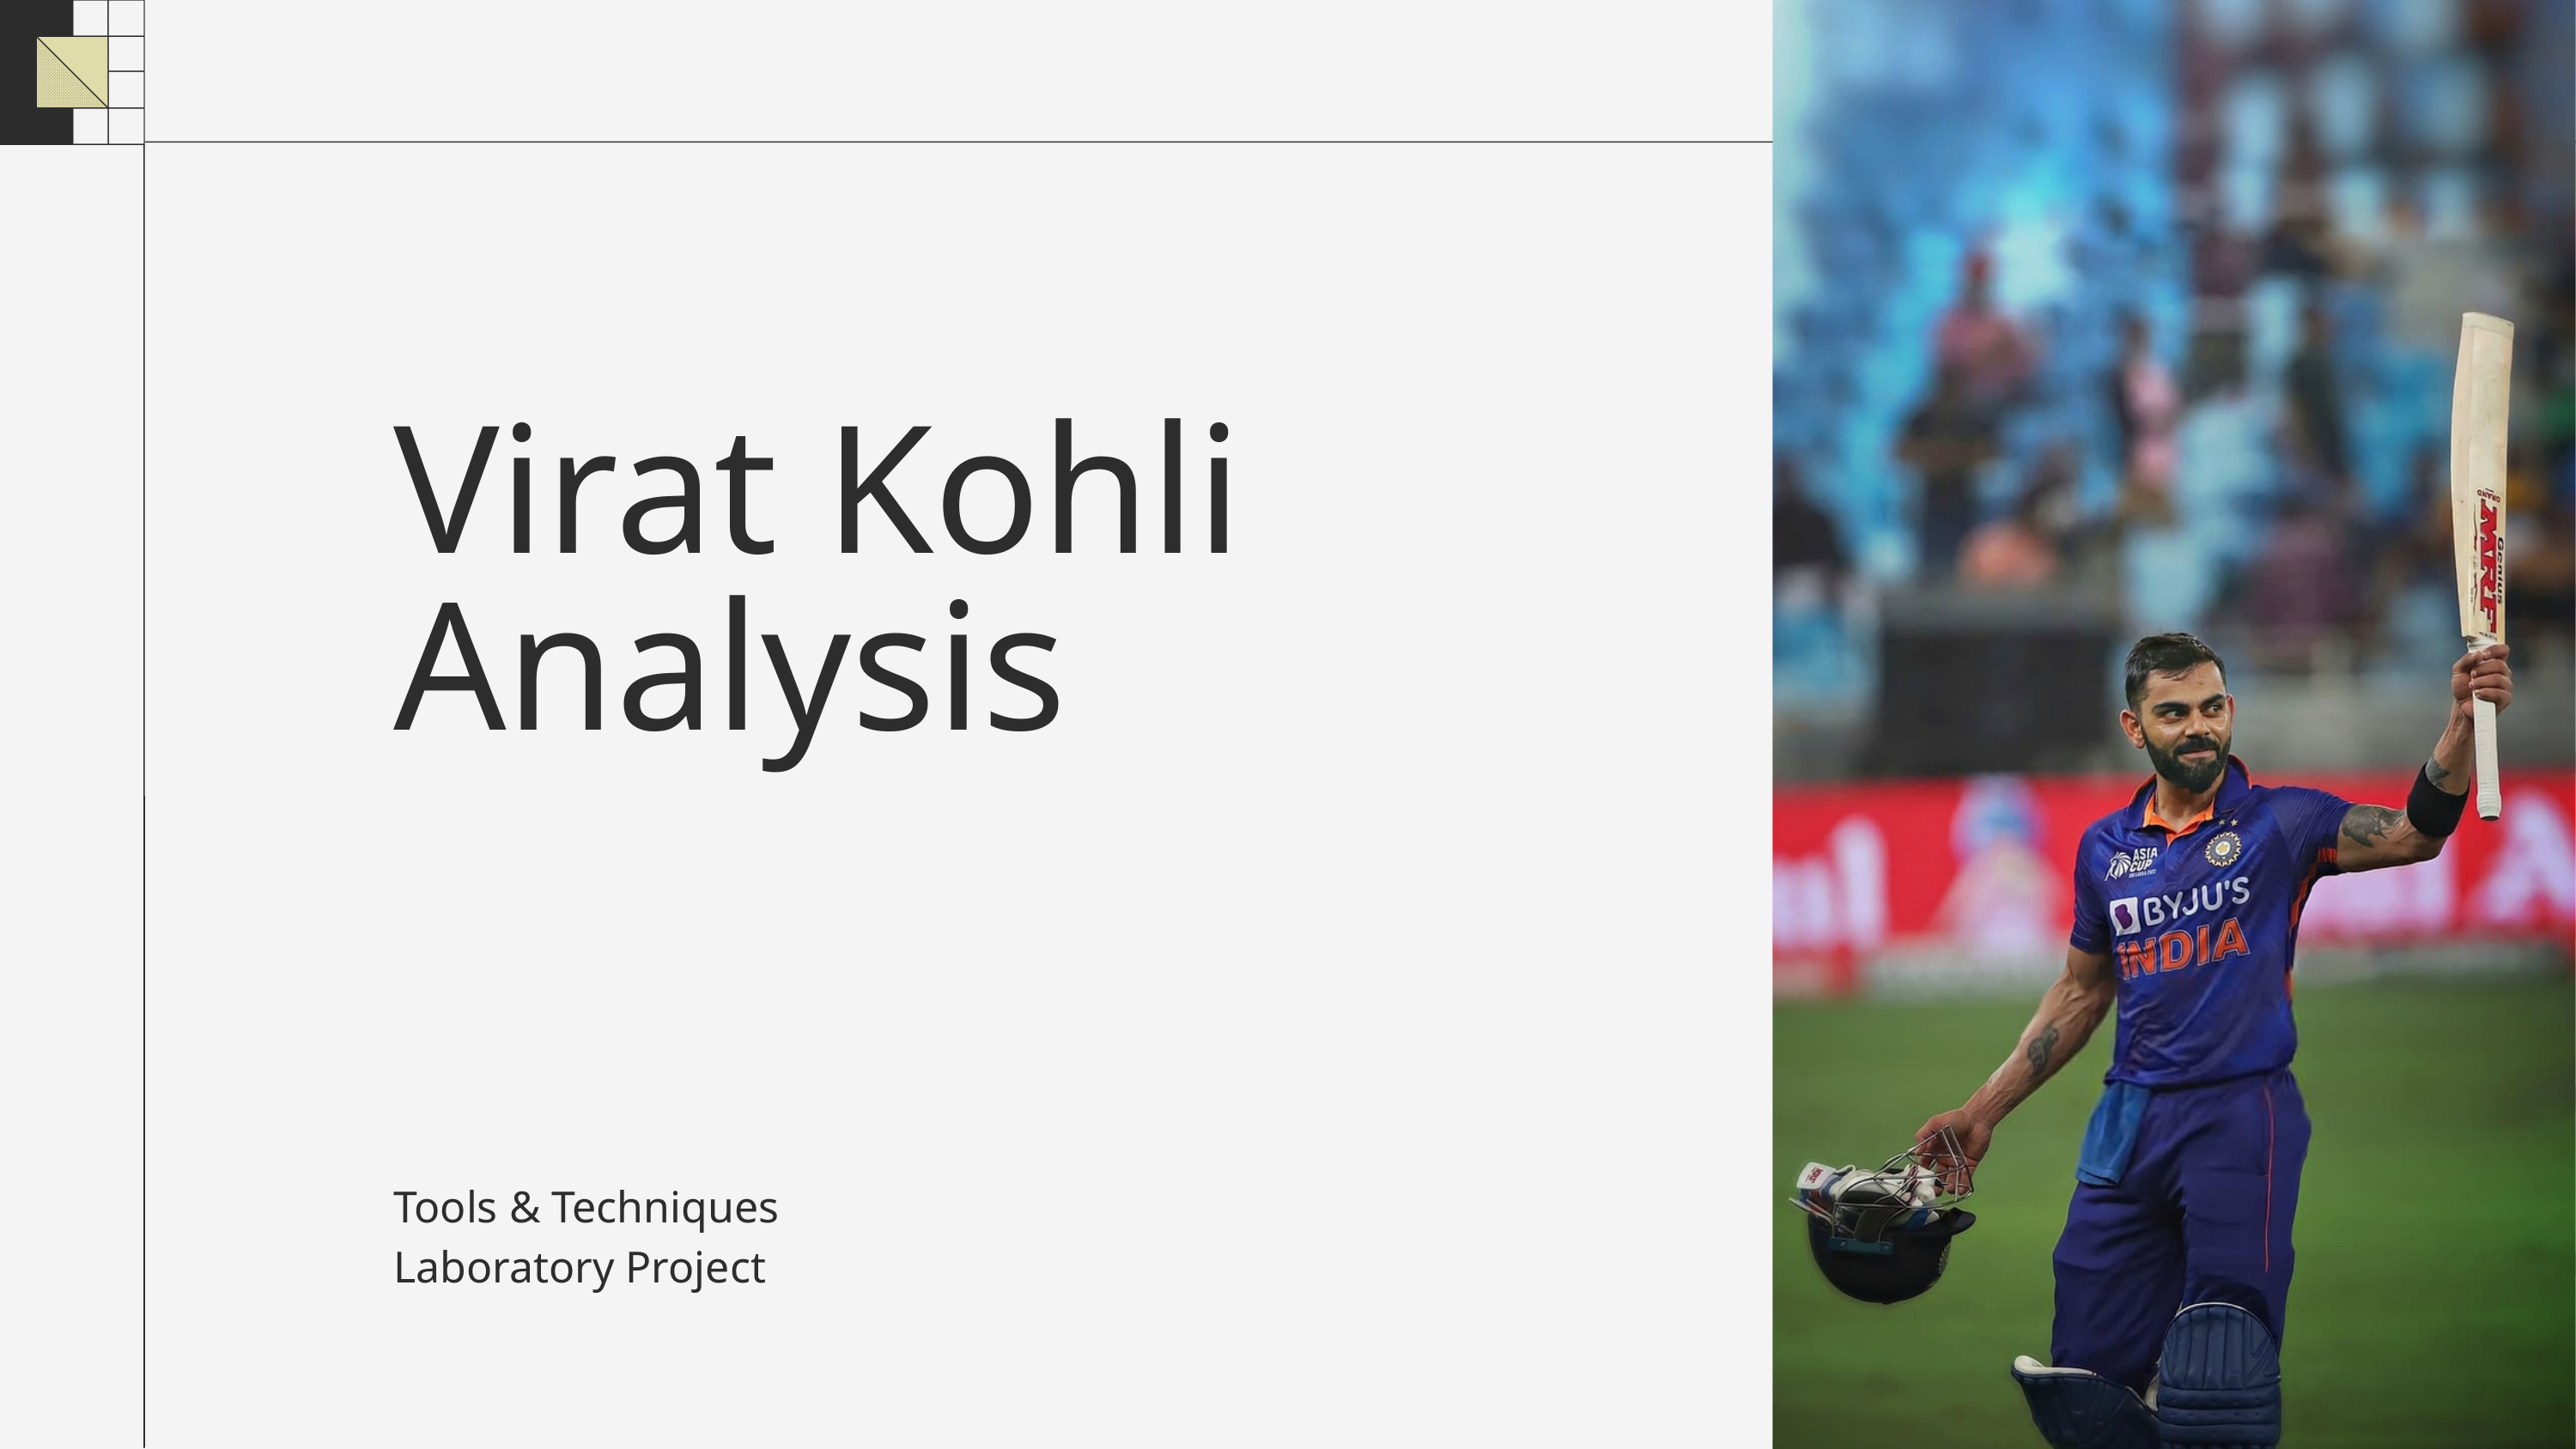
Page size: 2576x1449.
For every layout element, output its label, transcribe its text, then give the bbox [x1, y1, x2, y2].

text_box [1772, 0, 2576, 1449]
text_box [0, 0, 145, 145]
text_box Virat Kohli Analysis [393, 411, 1525, 766]
text_box Tools & Techniques Laboratory Project [393, 1171, 877, 1292]
